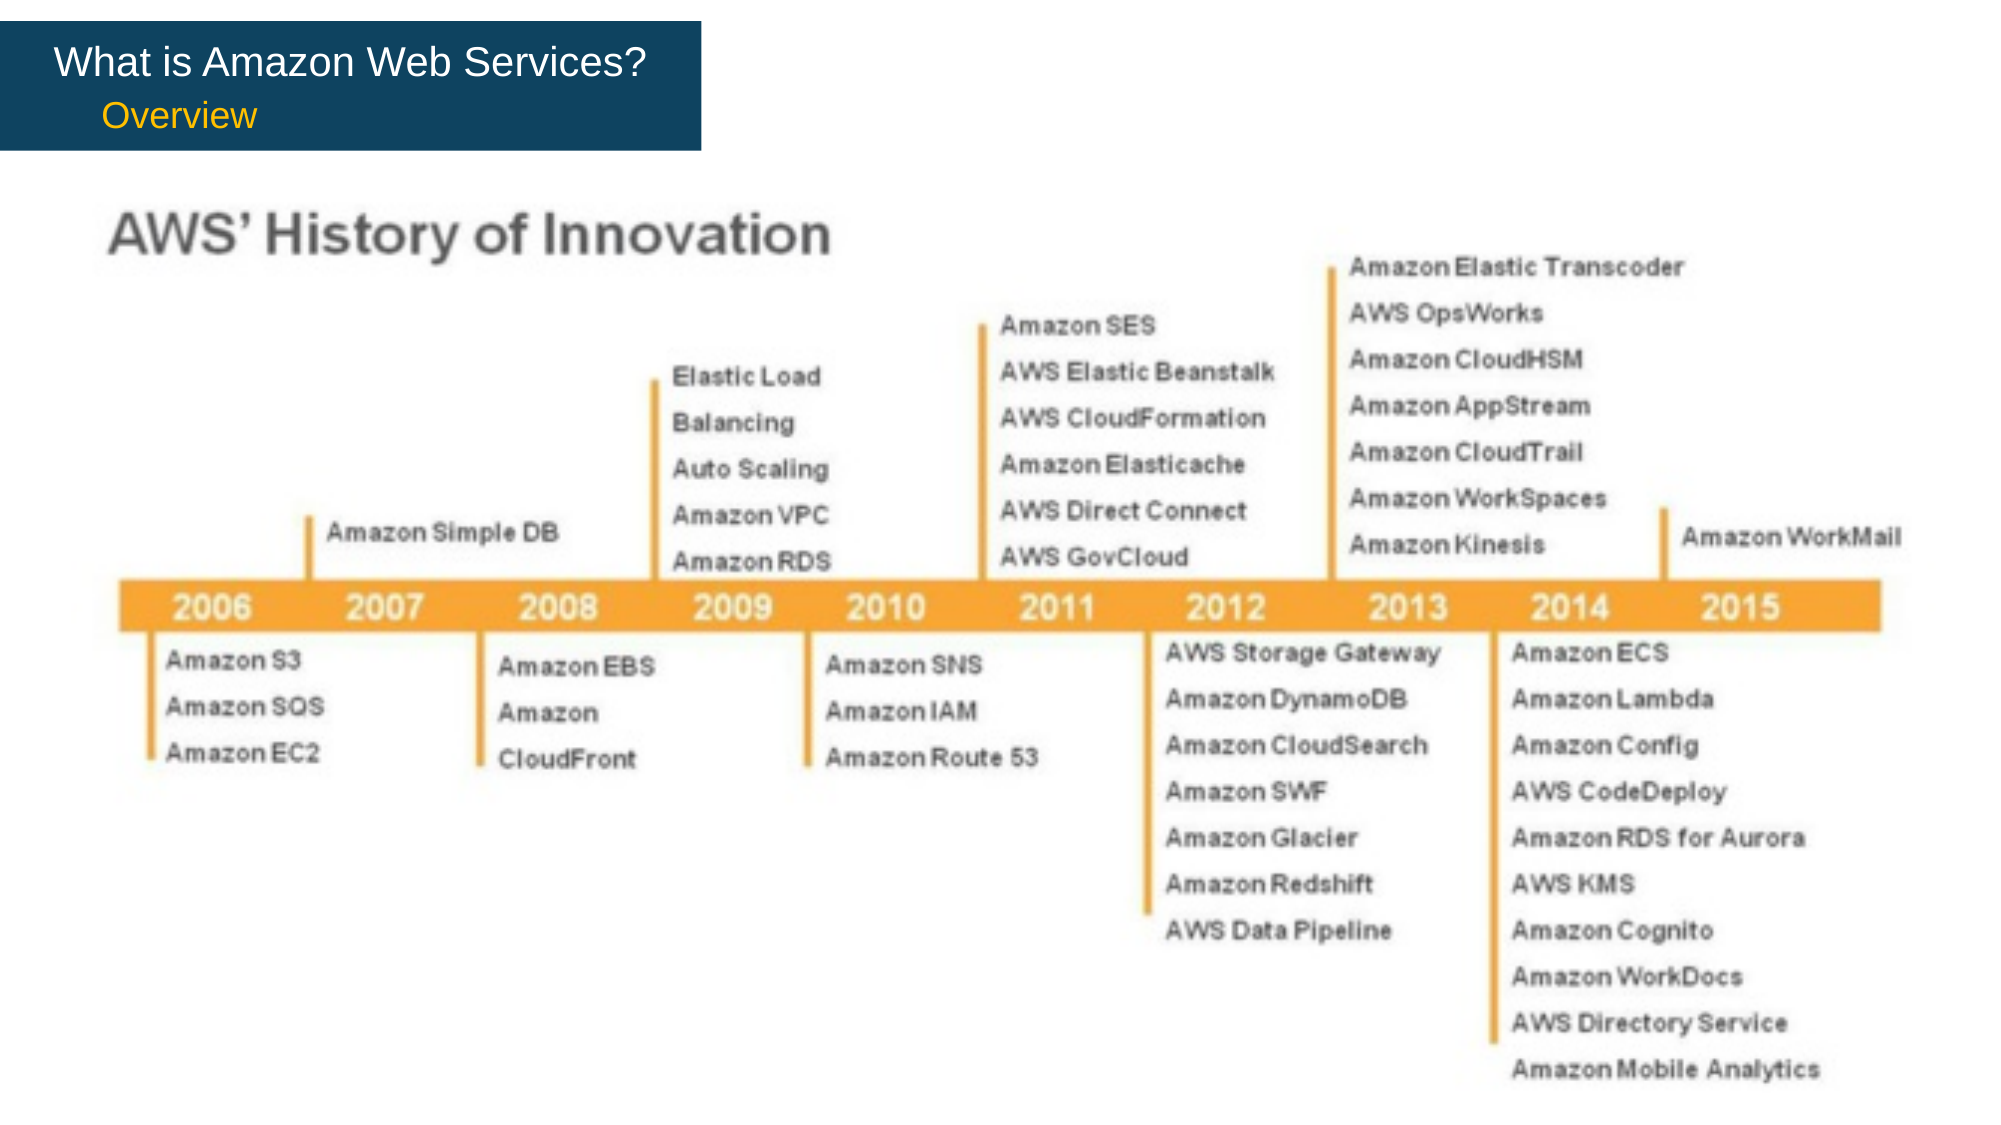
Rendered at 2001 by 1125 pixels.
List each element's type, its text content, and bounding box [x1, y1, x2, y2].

text_box Overview [86, 92, 507, 143]
text_box [0, 92, 702, 152]
text_box [0, 20, 702, 27]
picture [71, 181, 1947, 1093]
text_box What is Amazon Web Services? [0, 27, 702, 92]
